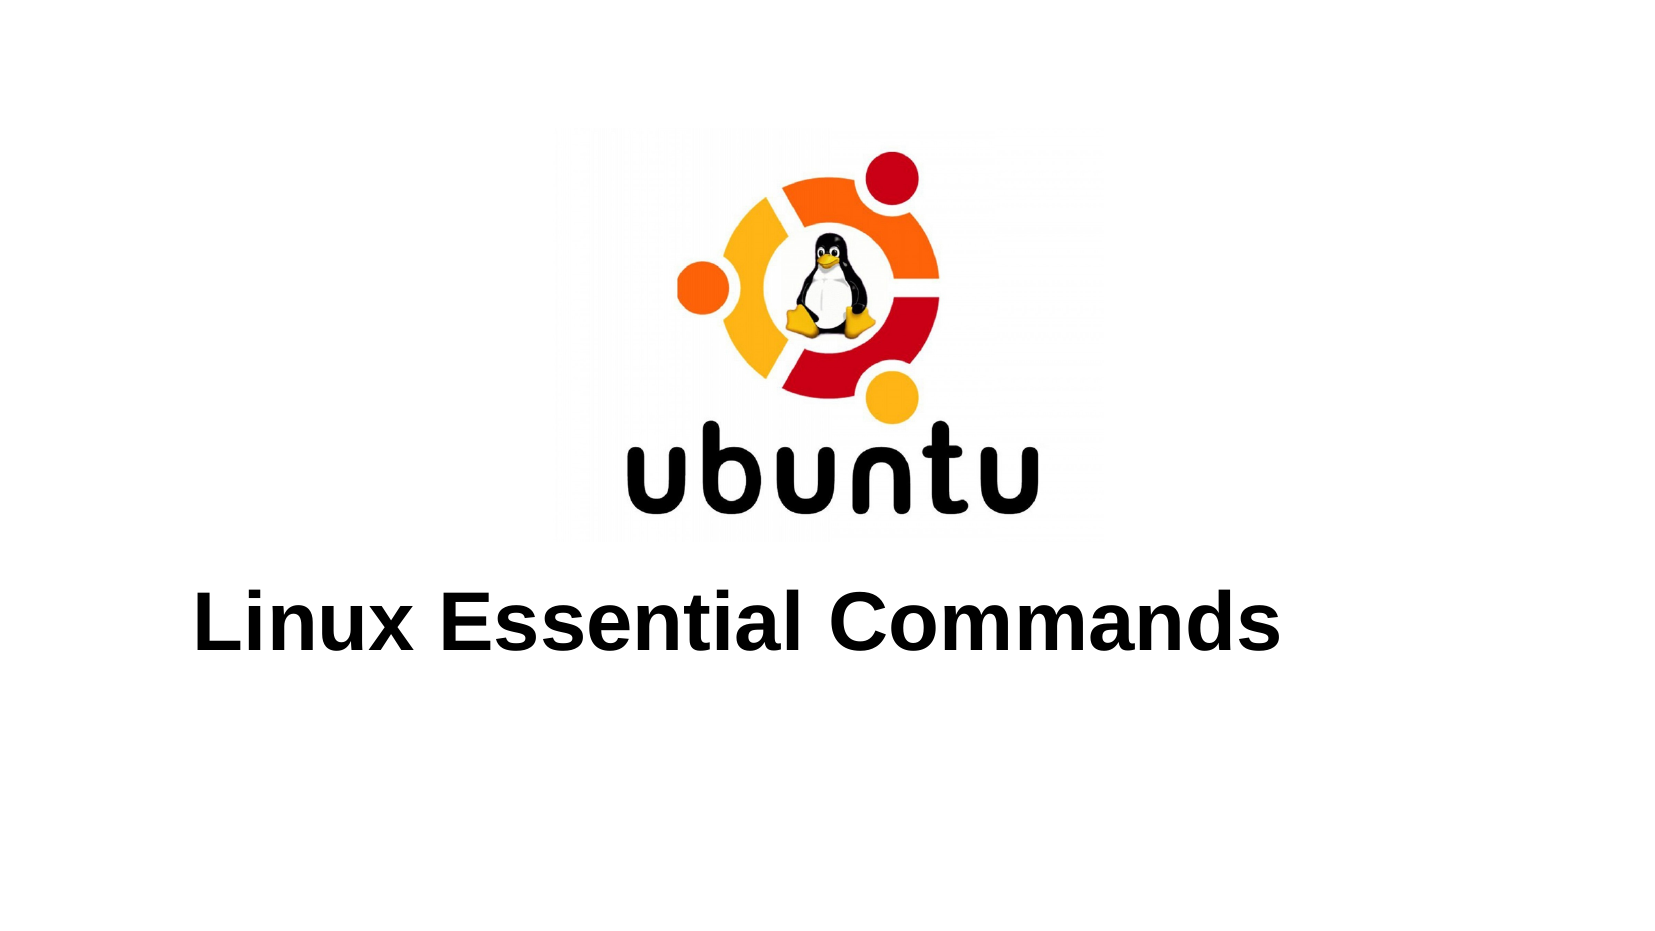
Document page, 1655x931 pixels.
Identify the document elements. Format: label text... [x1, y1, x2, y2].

picture [553, 128, 1104, 542]
text_box Linux Essential Commands [186, 565, 1602, 668]
